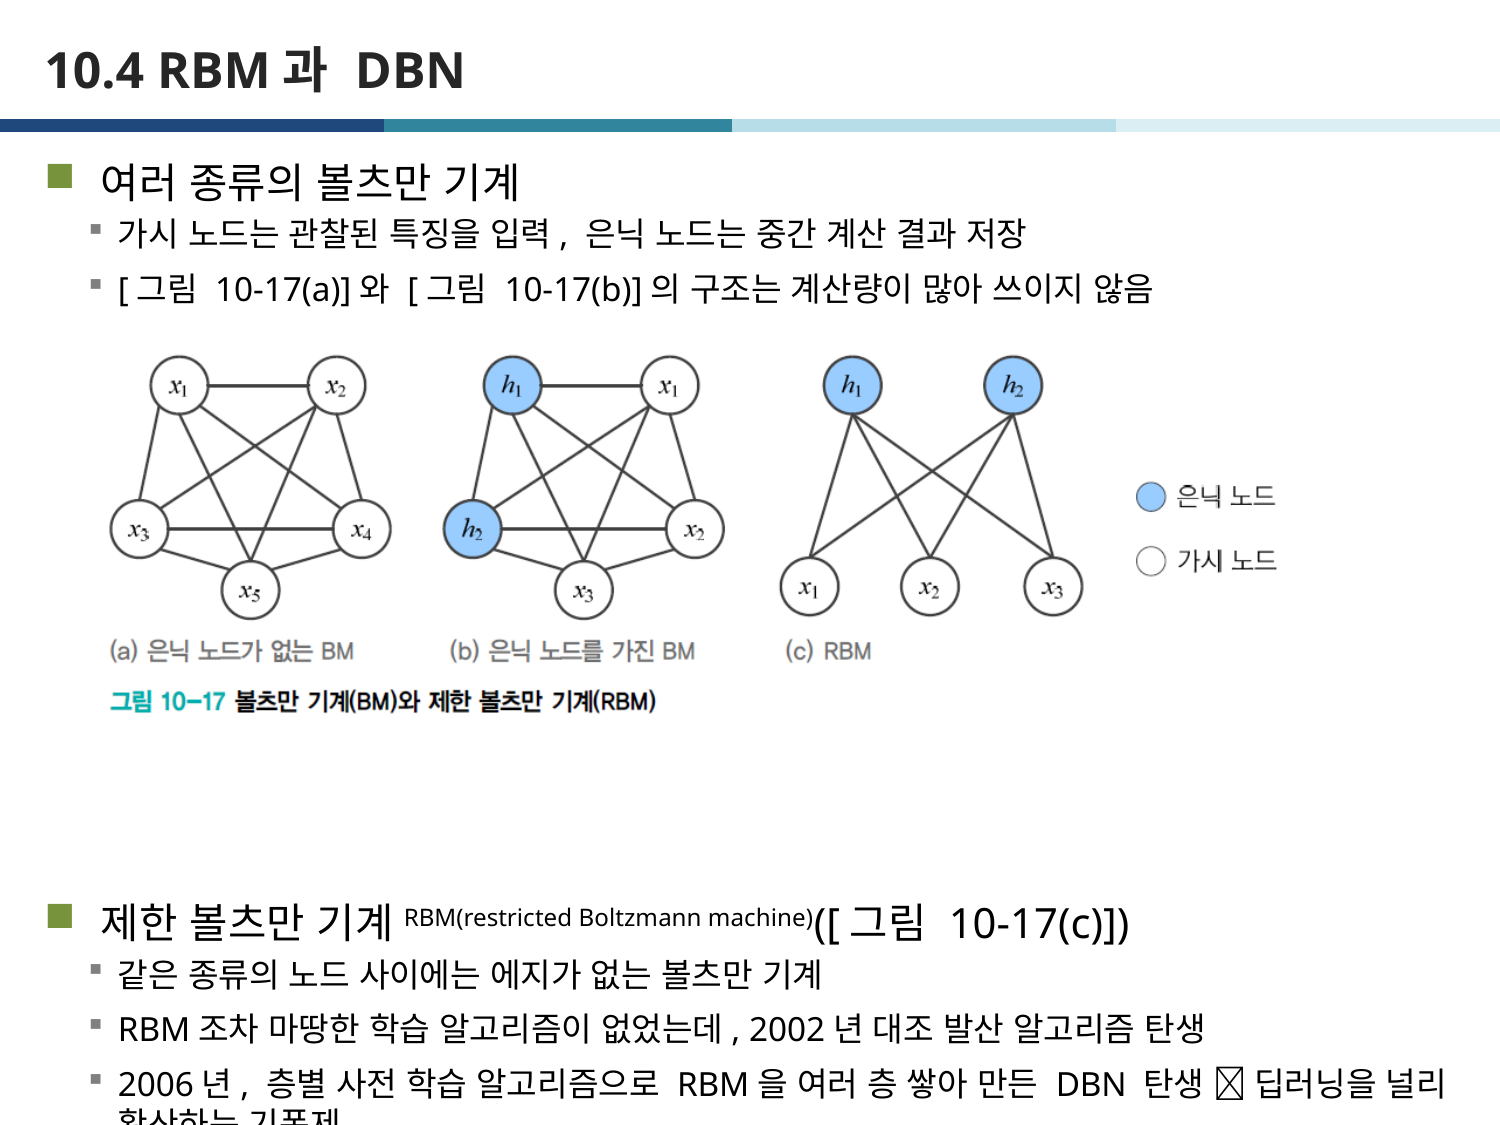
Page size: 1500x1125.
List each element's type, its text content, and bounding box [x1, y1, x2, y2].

list 여러 종류의 볼츠만 기계 가시 노드는 관찰된 특징을 입력, 은닉 노드는 중간 계산 결과 저장 [그림 10-17(a)]와 [그림 10-17(b)]의 구조는 계산량이 많아 쓰이지 않음 제한 볼츠만 기계RBM(restricted Boltzmann machine)([그림 10-17(c)]) 같은 종류의 노드 사이에는 에지가 없는 볼츠만 기계 RBM조차 마땅한 학습 알고리즘이 없었는데, 2002년 대조 발산 알고리즘 탄생 2006년, 층별 사전 학습 알고리즘으로 RBM을 여러 층 쌓아 만든 DBN 탄생  딥러닝을 널리 확산하는 기폭제 [29, 148, 1471, 1083]
picture [100, 349, 1288, 722]
title 10.4 RBM과 DBN [29, 23, 1448, 114]
